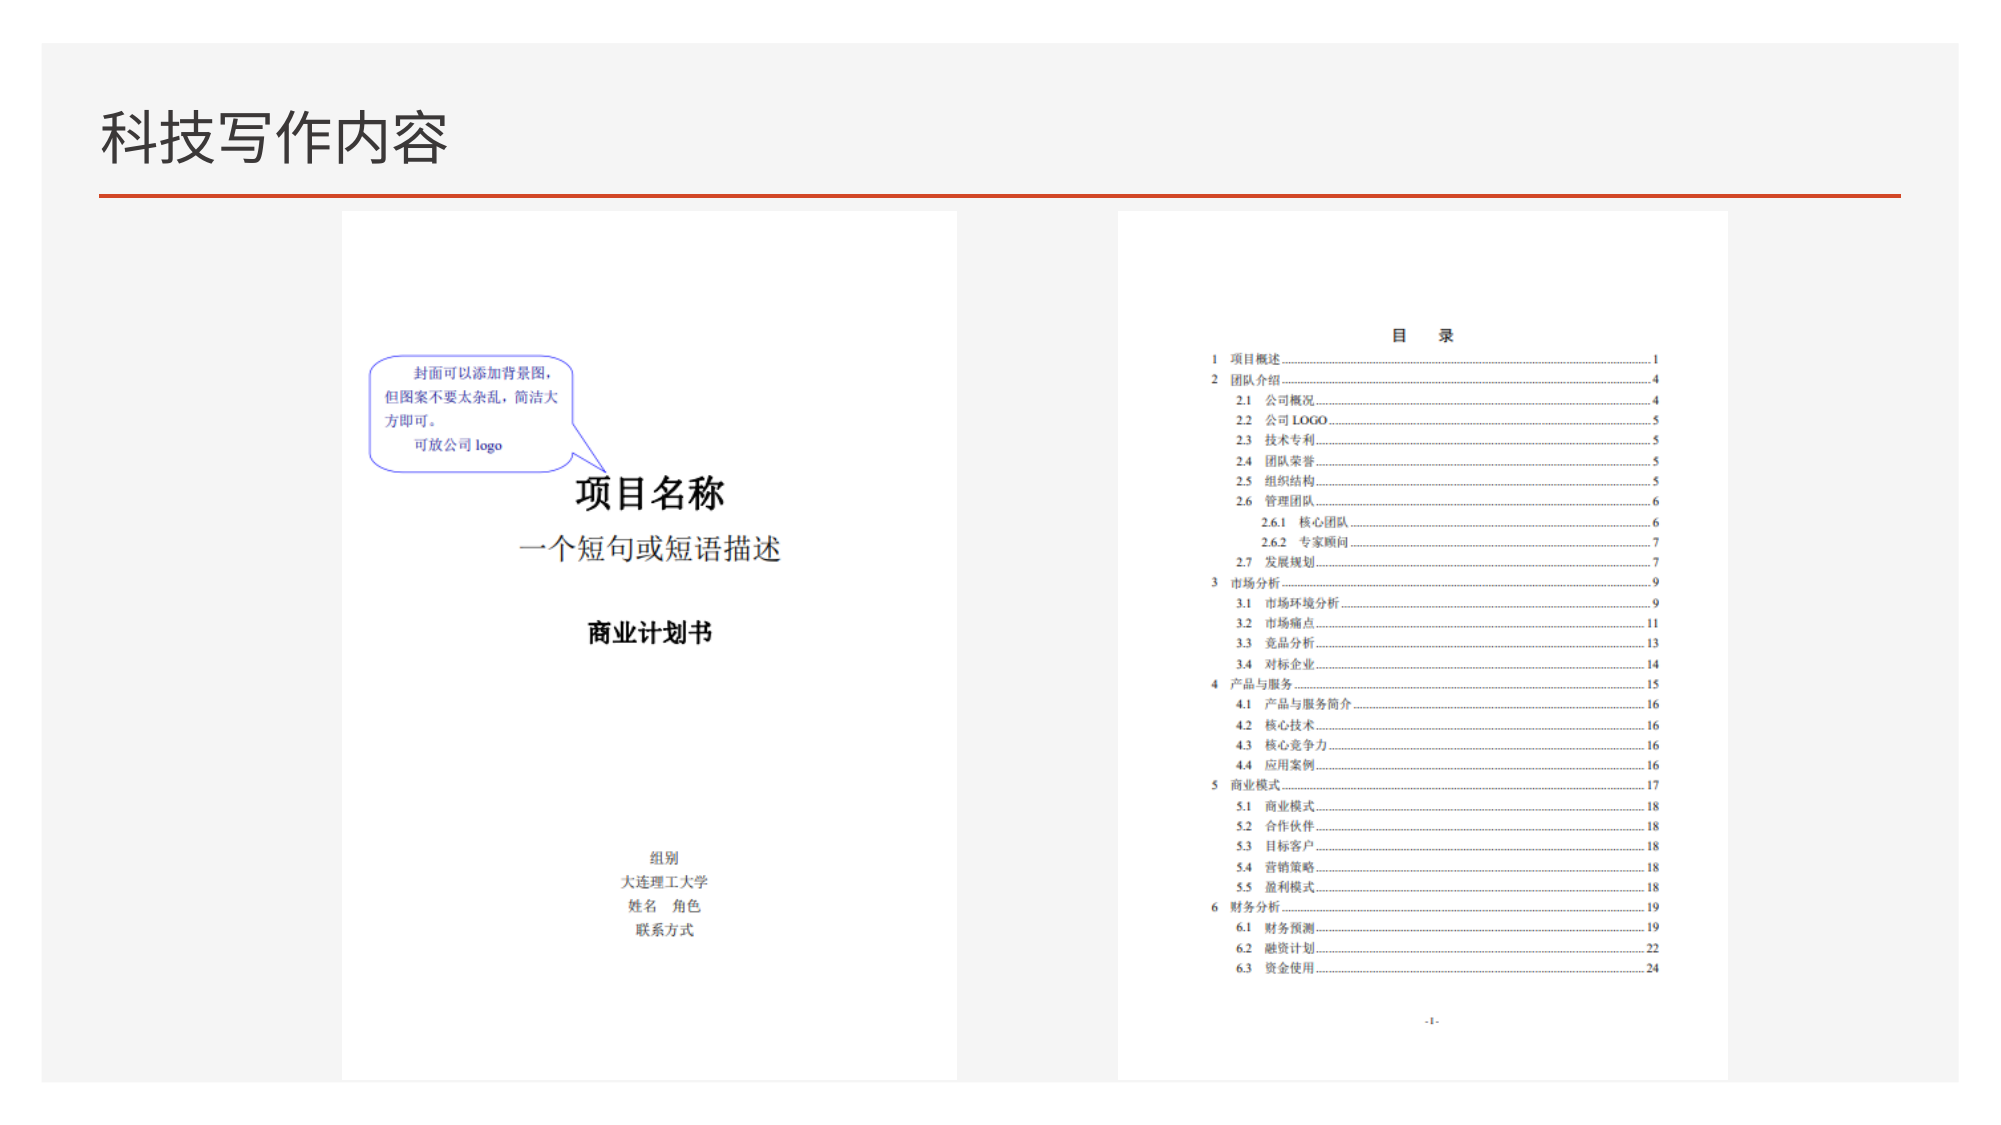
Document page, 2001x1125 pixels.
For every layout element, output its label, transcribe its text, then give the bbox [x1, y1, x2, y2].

picture [342, 211, 957, 1080]
title 科技写作内容 [85, 73, 1214, 179]
picture [1118, 211, 1728, 1080]
